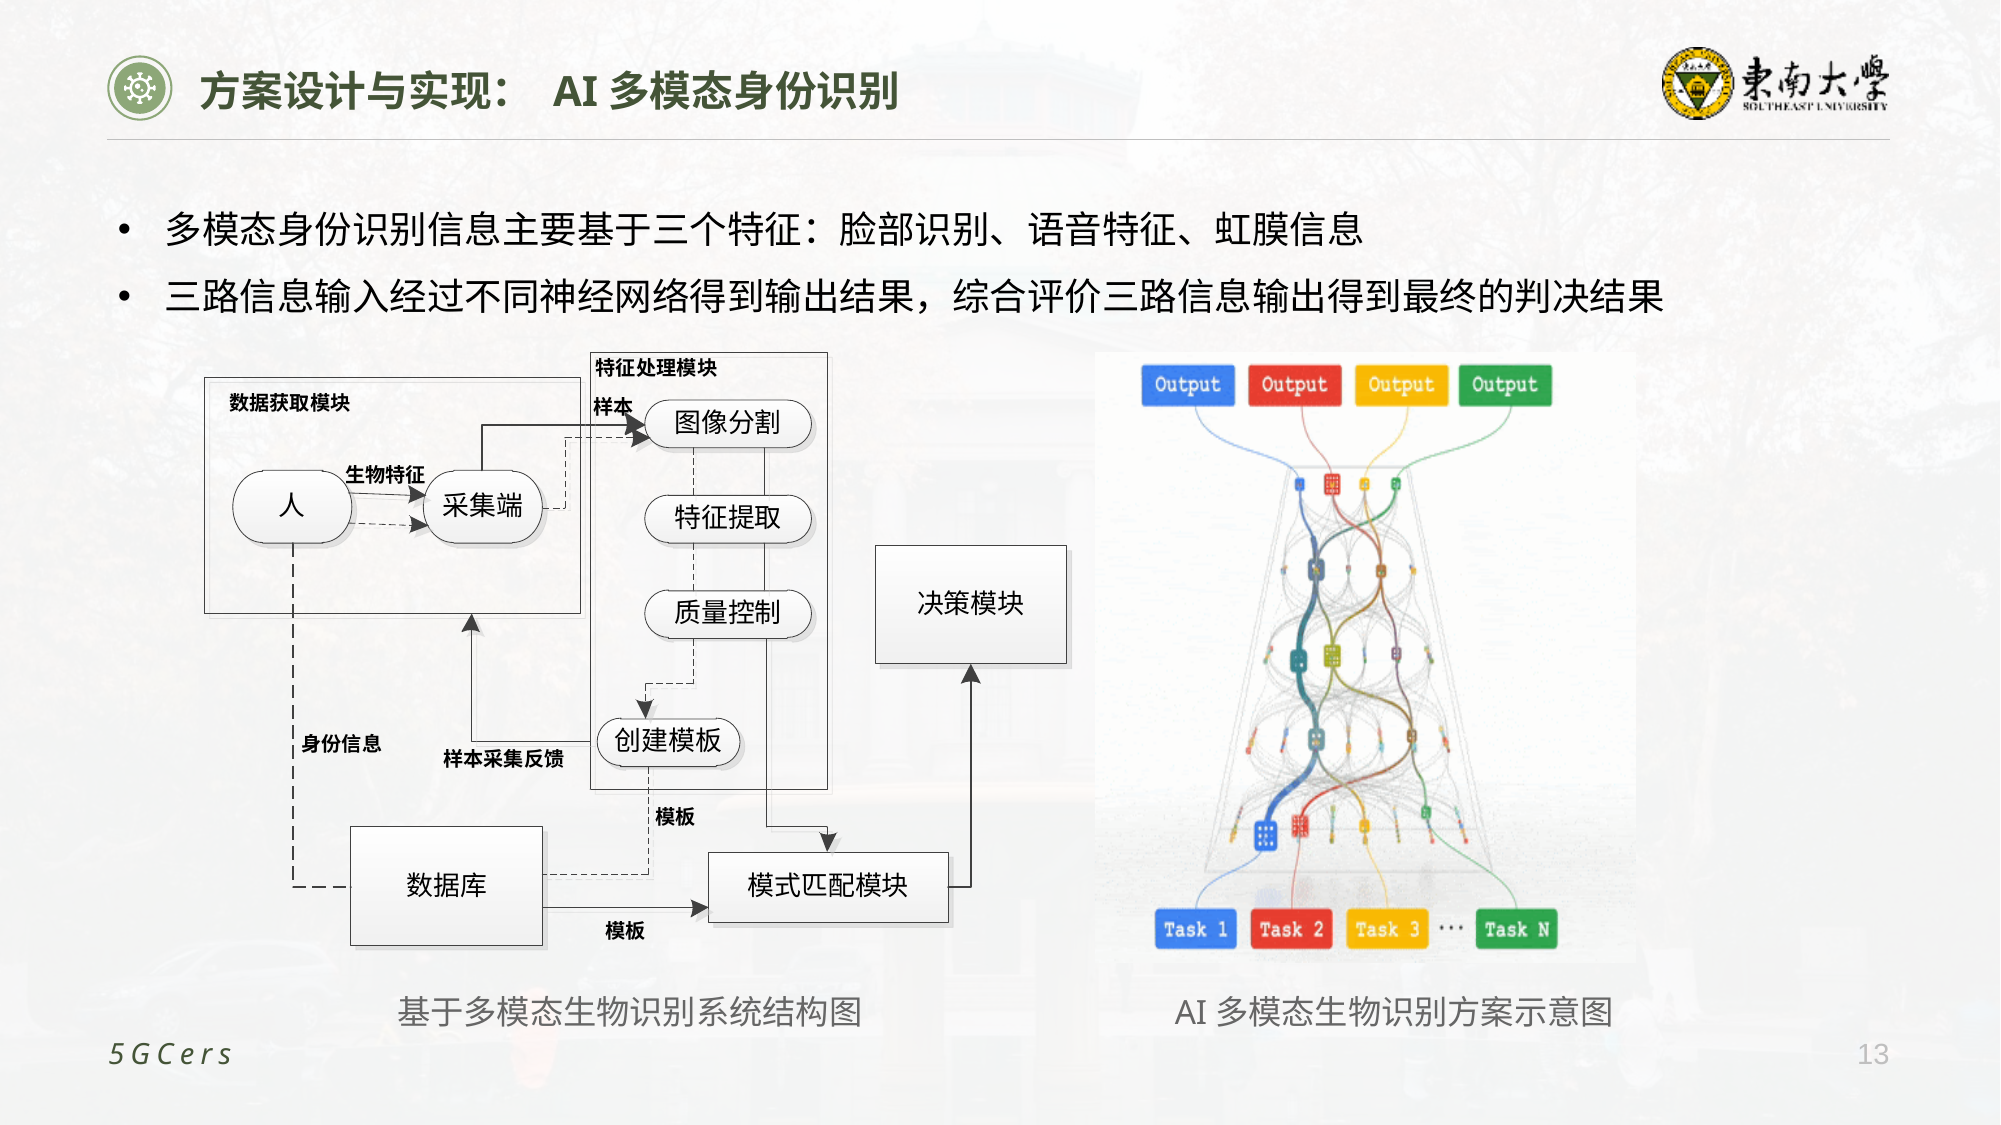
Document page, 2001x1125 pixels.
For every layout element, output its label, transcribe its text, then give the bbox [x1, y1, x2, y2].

list 方案设计与实现： AI多模态身份识别 [199, 56, 1663, 123]
text_box AI多模态生物识别方案示意图 [1159, 983, 1720, 1039]
slide_number 5GCers [108, 1022, 657, 1083]
text_box 多模态身份识别信息主要基于三个特征：脸部识别、语音特征、虹膜信息 三路信息输入经过不同神经网络得到输出结果，综合评价三路信息输出得到最终的判决结果 [103, 175, 1843, 326]
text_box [199, 337, 1076, 963]
text_box 基于多模态生物识别系统结构图 [382, 983, 972, 1039]
slide_number 13 [1439, 1022, 1890, 1083]
picture [1662, 47, 1889, 120]
picture [1094, 352, 1636, 963]
